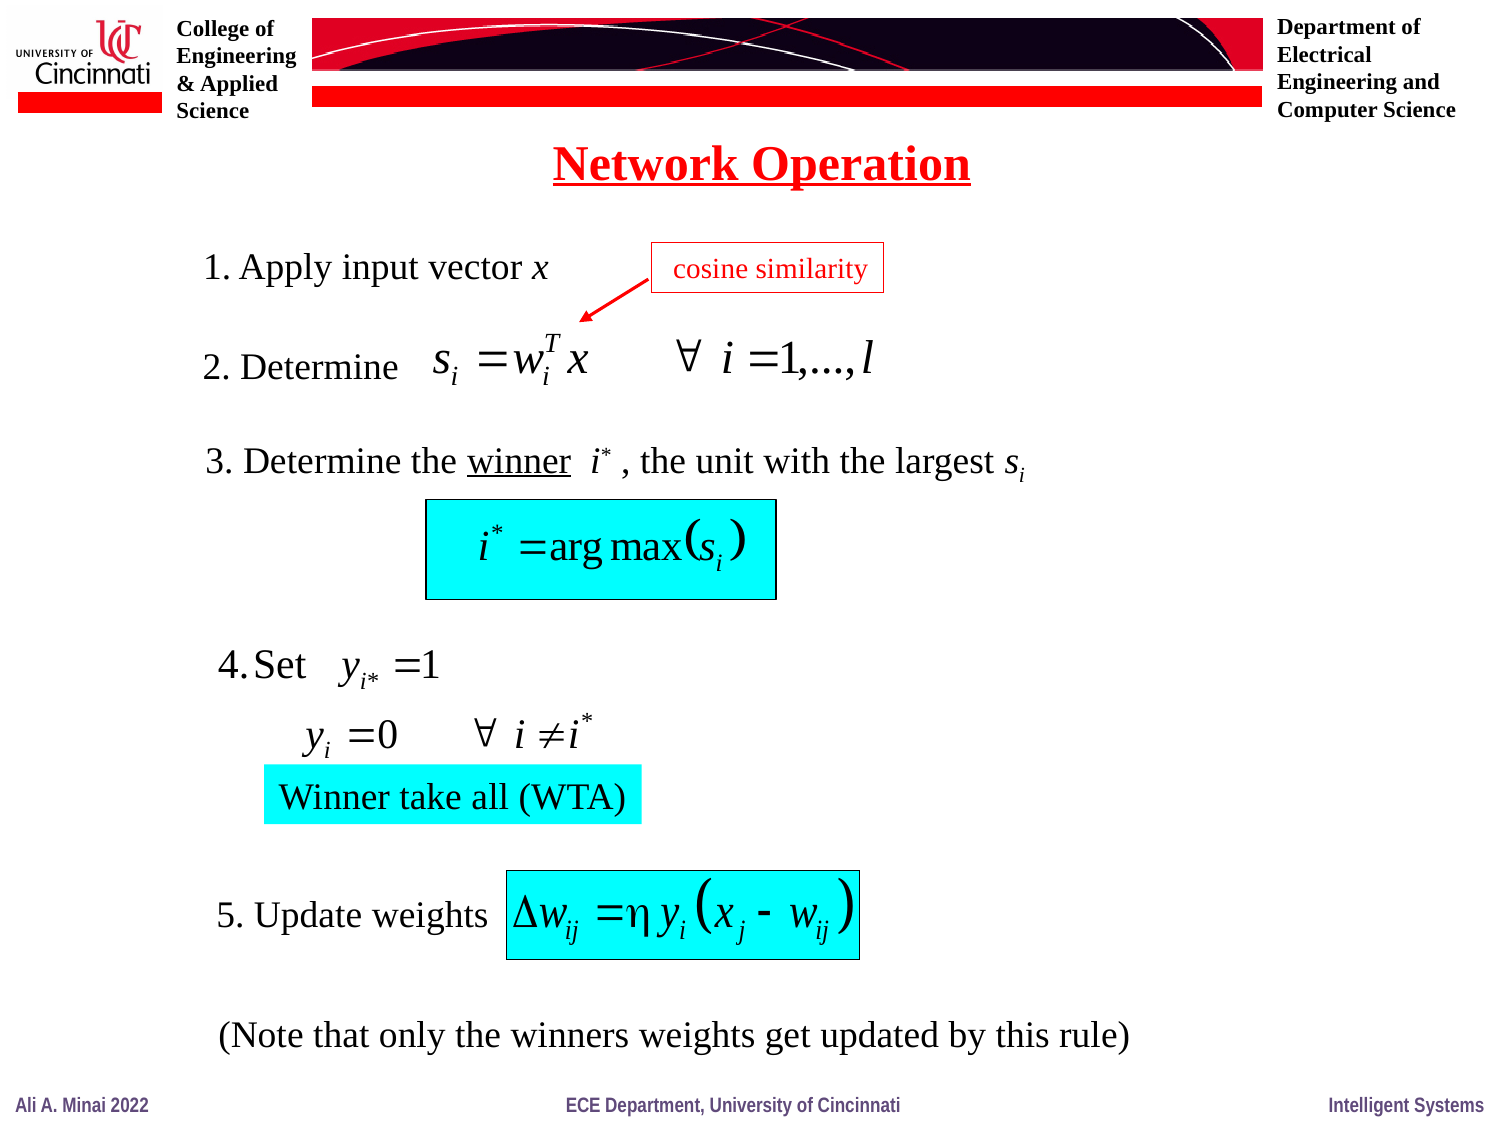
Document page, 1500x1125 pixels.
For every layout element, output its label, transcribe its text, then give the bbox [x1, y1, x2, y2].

text_box cosine similarity [651, 242, 884, 293]
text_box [578, 278, 649, 323]
text_box 5. Update weights [201, 883, 501, 943]
text_box Network Operation [537, 122, 986, 198]
text_box 1. Apply input vector x [188, 234, 564, 295]
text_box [506, 870, 860, 960]
text_box [424, 498, 778, 602]
text_box Winner take all (WTA) [264, 764, 642, 825]
text_box (Note that only the winners weights get updated by this rule) [203, 1002, 1147, 1063]
text_box 3. Determine the winner i* , the unit with the largest si [190, 428, 1041, 495]
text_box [211, 635, 602, 770]
picture [6, 5, 163, 99]
picture [312, 18, 1263, 71]
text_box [472, 513, 748, 583]
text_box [424, 321, 887, 398]
text_box 2. Determine [187, 334, 419, 395]
